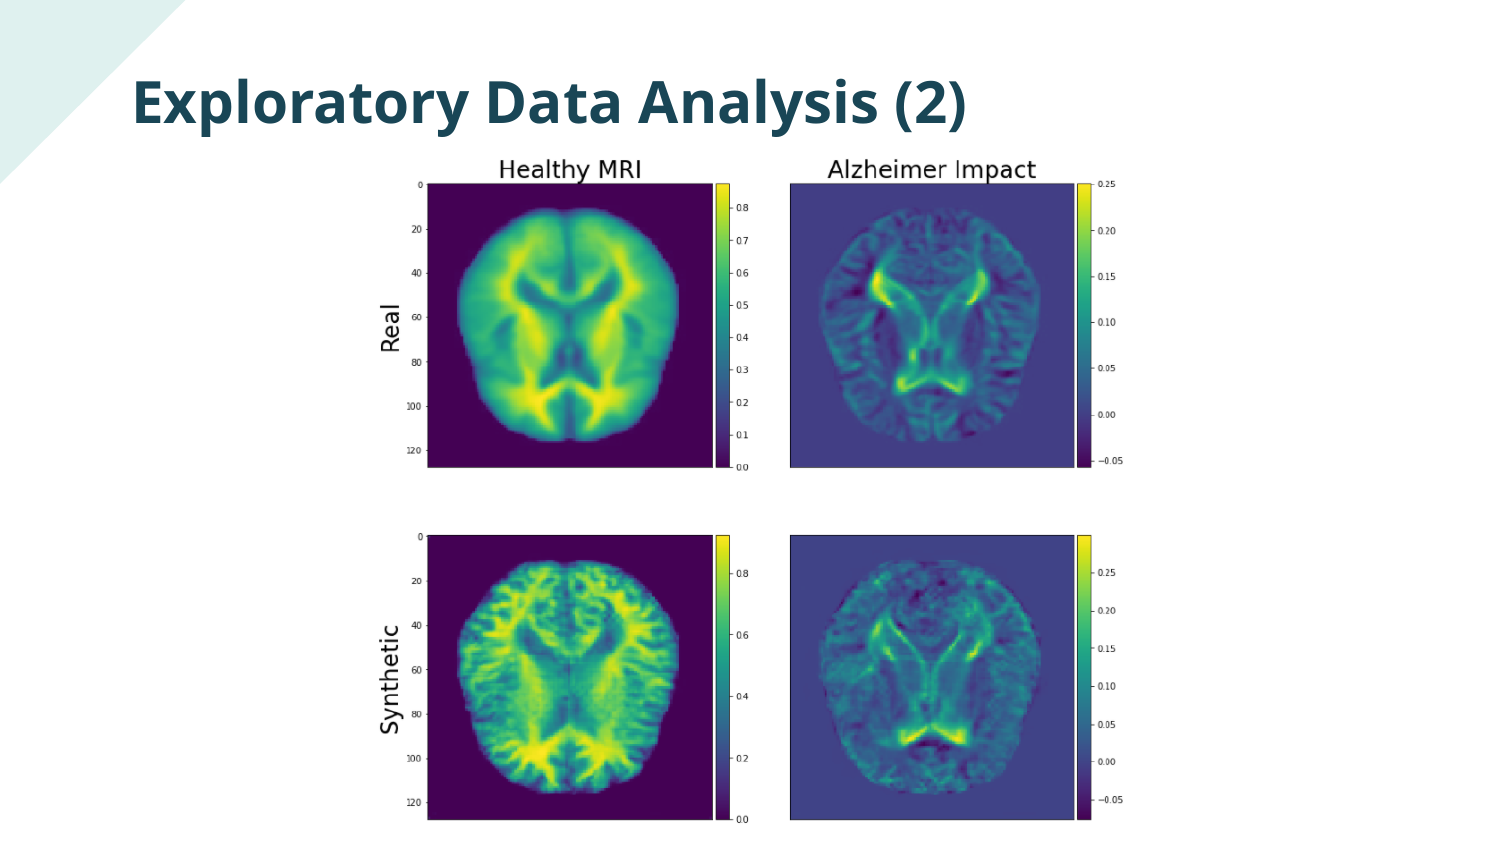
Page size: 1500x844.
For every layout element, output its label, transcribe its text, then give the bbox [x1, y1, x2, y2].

picture [360, 152, 1140, 828]
title Exploratory Data Analysis (2) [116, 49, 1384, 144]
